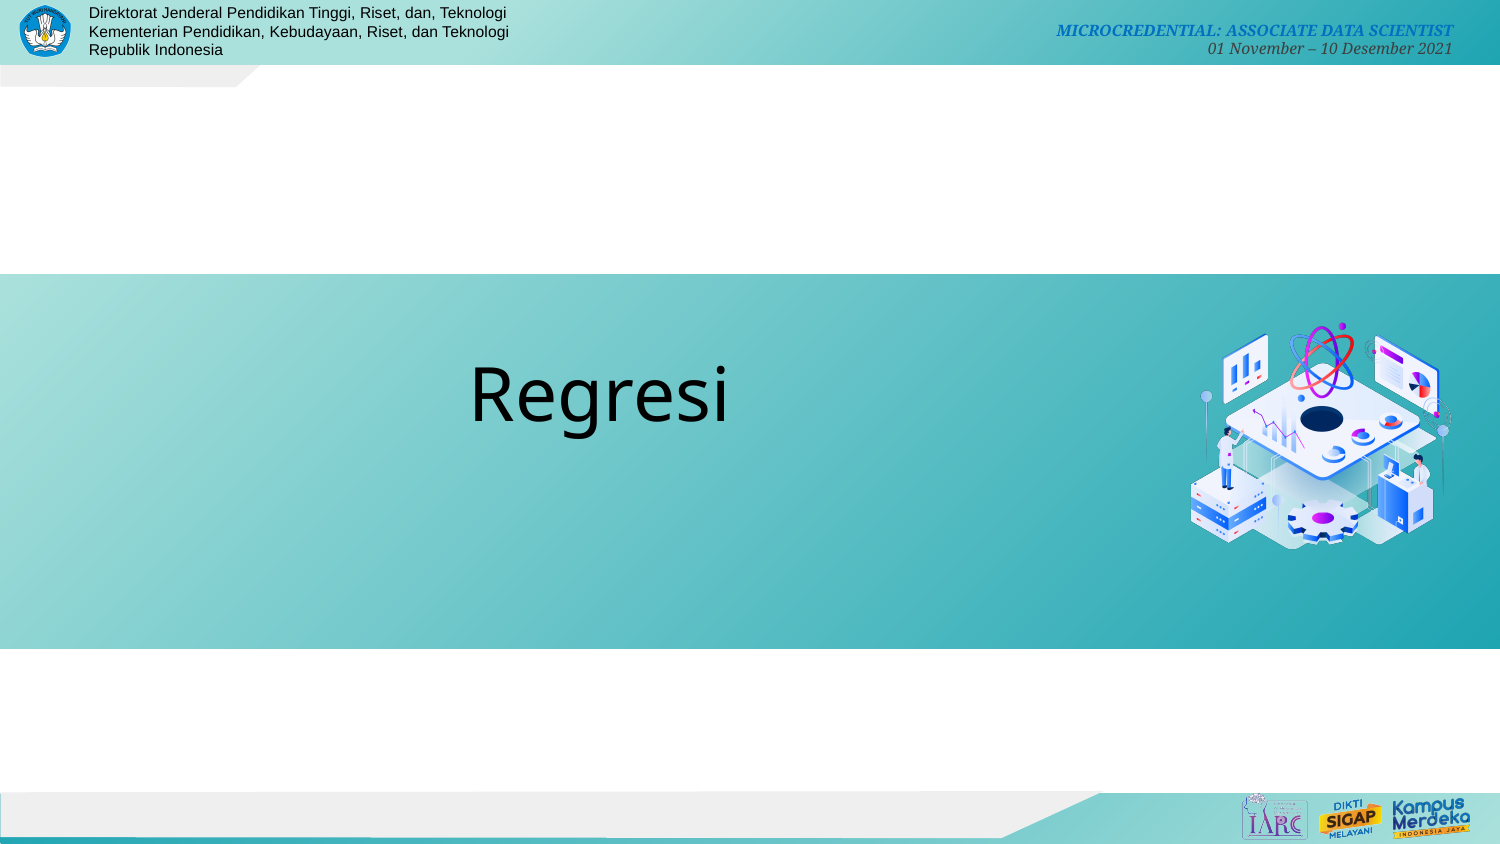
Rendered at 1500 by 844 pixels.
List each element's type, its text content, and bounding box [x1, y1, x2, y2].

picture [1319, 796, 1382, 842]
picture [16, 3, 74, 61]
picture [1179, 294, 1463, 578]
picture [1393, 798, 1470, 839]
picture [1237, 790, 1312, 843]
title Regresi [37, 336, 1163, 536]
